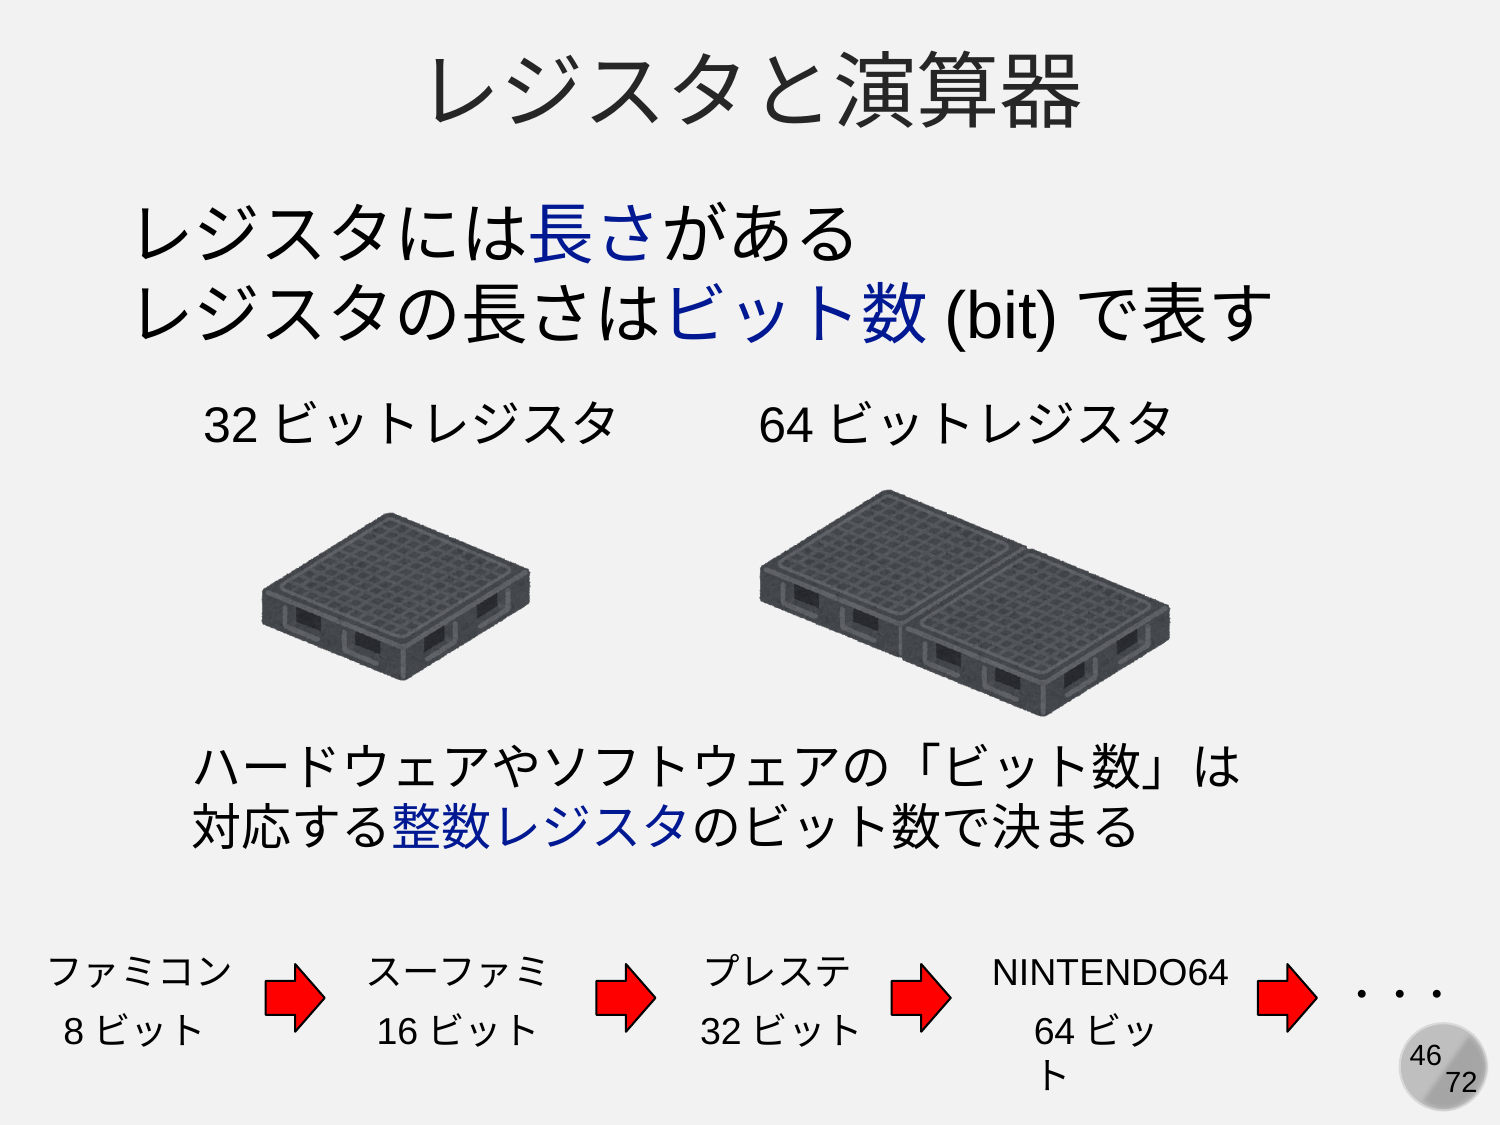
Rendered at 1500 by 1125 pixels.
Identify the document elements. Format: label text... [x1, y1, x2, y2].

picture [751, 456, 1176, 752]
text_box 32ビット [685, 999, 878, 1060]
text_box 8ビット [48, 999, 221, 1060]
text_box [1256, 963, 1318, 1033]
text_box NINTENDO64 [977, 940, 1294, 1001]
text_box ・・・ [1328, 964, 1483, 1024]
text_box スーファミ [350, 940, 566, 1001]
text_box 64ビットレジスタ [743, 385, 1191, 460]
text_box レジスタには長さがある レジスタの長さはビット数(bit)で表す [112, 184, 1290, 360]
text_box ファミコン [30, 940, 248, 1001]
text_box [890, 963, 952, 1033]
text_box 16ビット [361, 999, 555, 1060]
list レジスタと演算器 [0, 31, 1500, 155]
picture [253, 479, 536, 716]
text_box プレステ [687, 940, 868, 999]
text_box 64ビット [1019, 999, 1211, 1105]
text_box 32ビットレジスタ [188, 385, 636, 460]
text_box ハードウェアやソフトウェアの「ビット数」は 対応する整数レジスタのビット数で決まる [176, 727, 1257, 863]
text_box [595, 963, 657, 1033]
text_box [264, 963, 326, 1033]
